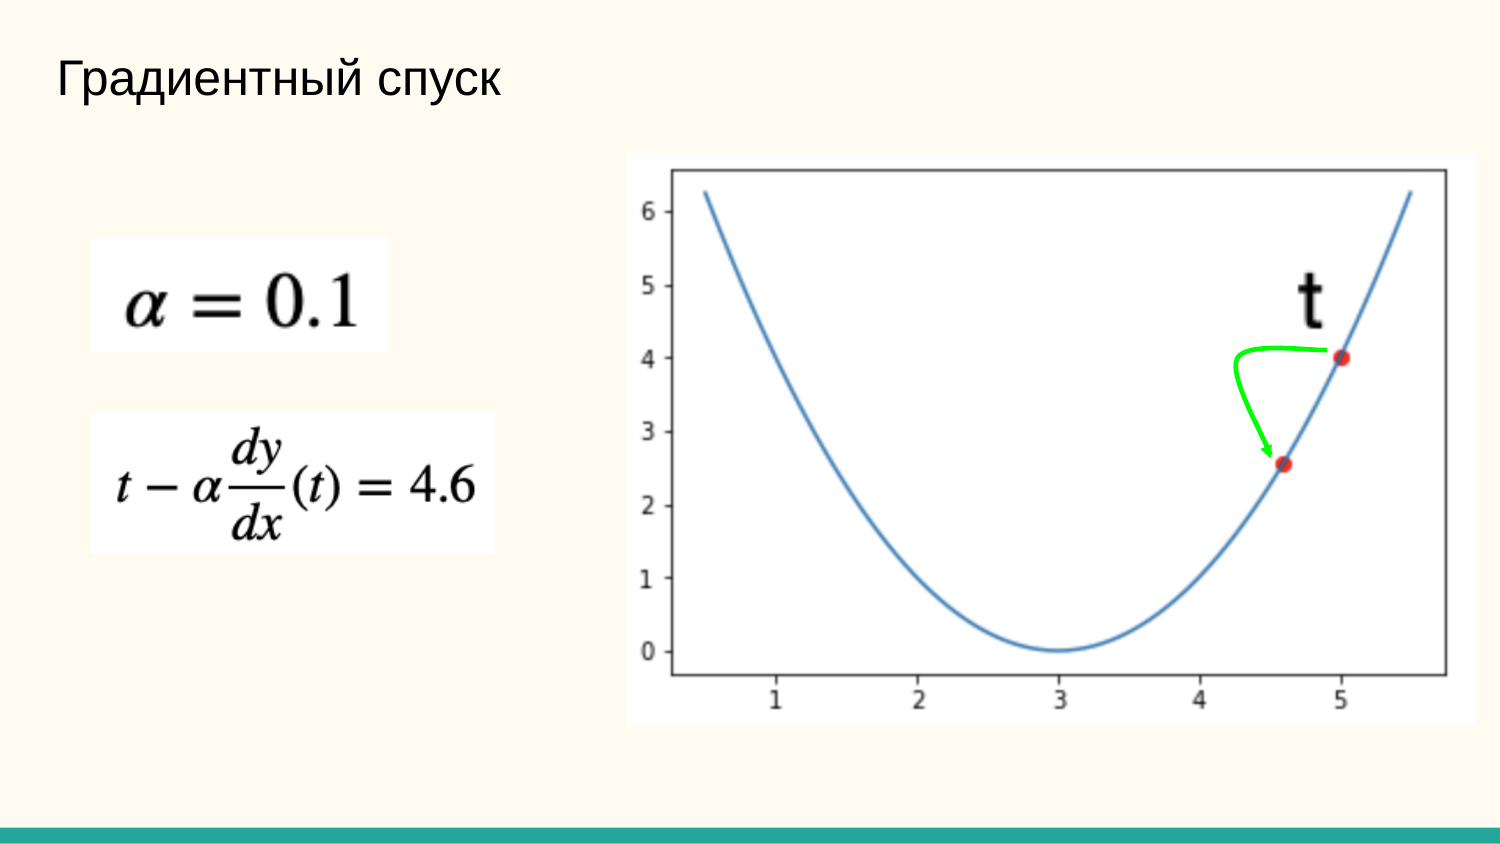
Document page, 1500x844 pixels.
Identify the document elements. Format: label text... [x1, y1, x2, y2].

picture [91, 412, 495, 554]
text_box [1255, 419, 1271, 459]
picture [91, 237, 387, 352]
text_box Градиентный спуск [41, 30, 1132, 129]
picture [627, 152, 1476, 726]
